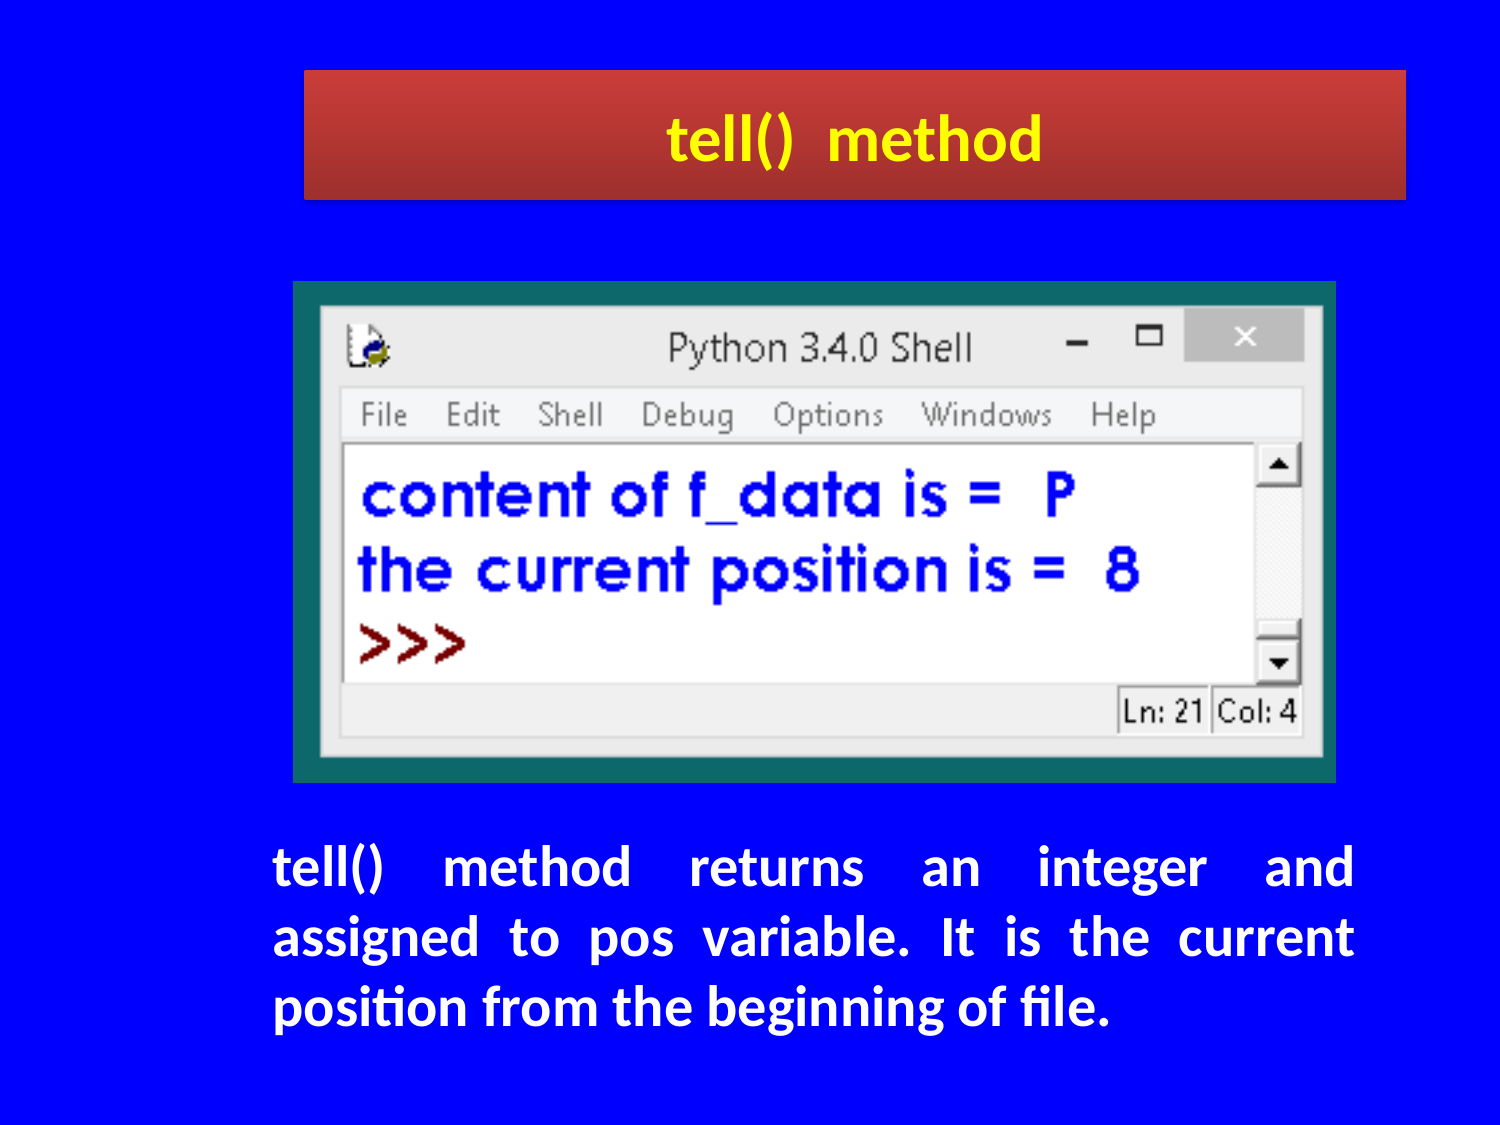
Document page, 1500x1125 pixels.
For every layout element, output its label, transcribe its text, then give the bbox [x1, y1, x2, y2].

text_box tell() method returns an integer and assigned to pos variable. It is the current position from the beginning of file. [257, 820, 1372, 1045]
picture [292, 280, 1337, 783]
text_box tell() method [304, 70, 1407, 200]
